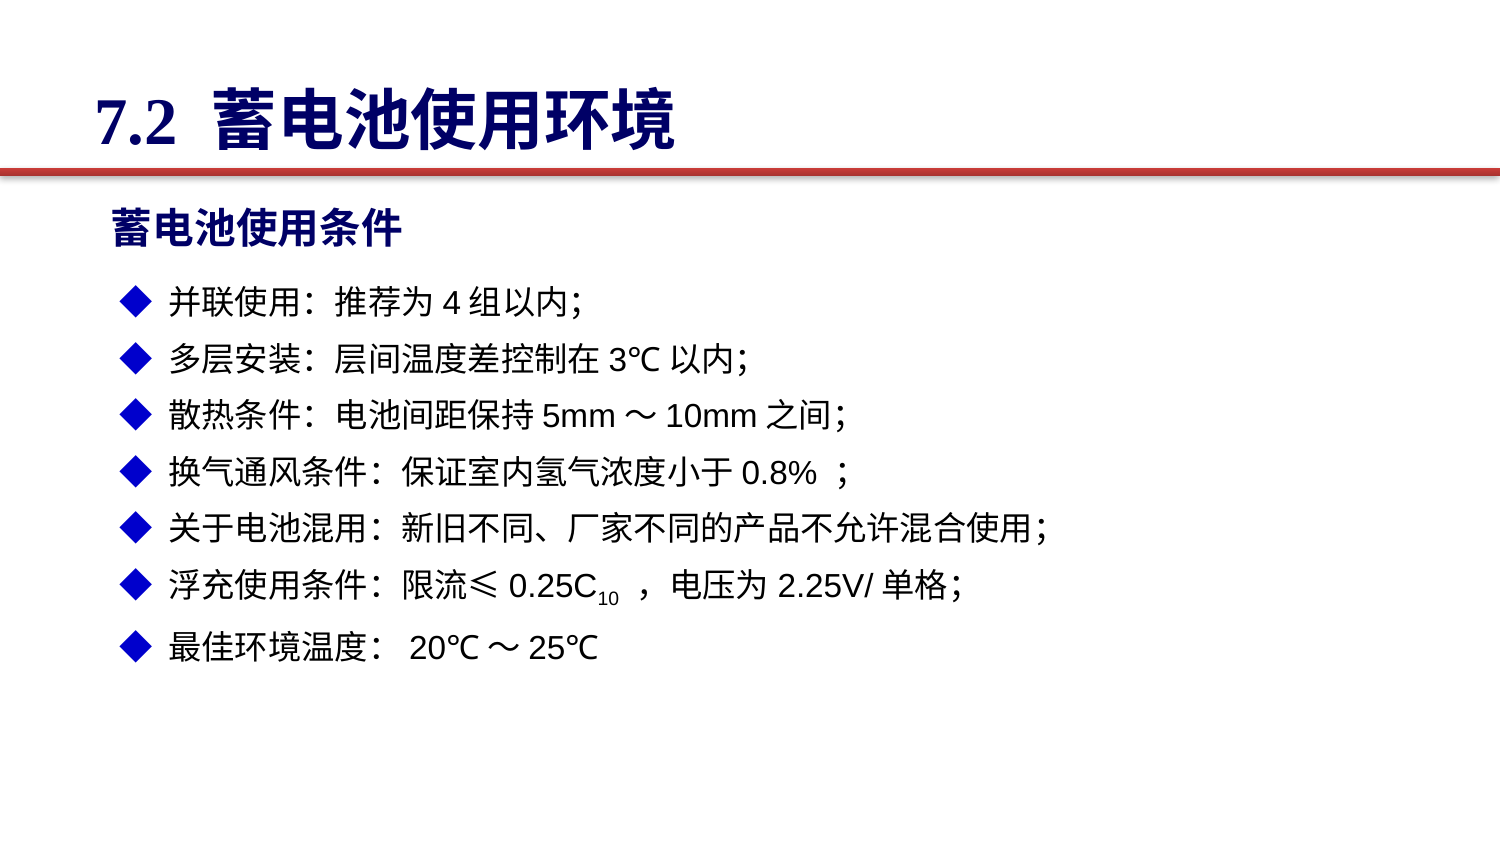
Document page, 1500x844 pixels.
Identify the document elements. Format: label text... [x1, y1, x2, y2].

text_box 蓄电池使用条件 [96, 194, 418, 259]
text_box [0, 168, 1500, 176]
text_box ◆ 并联使用：推荐为4组以内； ◆ 多层安装：层间温度差控制在3℃以内； ◆ 散热条件：电池间距保持5mm～10mm之间； ◆ 换气通风条件：保证室内氢气浓度小于0.8% ； ◆ 关于电池混用：新旧不同、厂家不同的产品不允许混合使用； ◆ 浮充使用条件：限流≤0.25C10 ，电压为2.25V/单格； ◆ 最佳环境温度：20℃～25℃ [119, 281, 1067, 667]
text_box 7.2 蓄电池使用环境 [0, 70, 693, 166]
